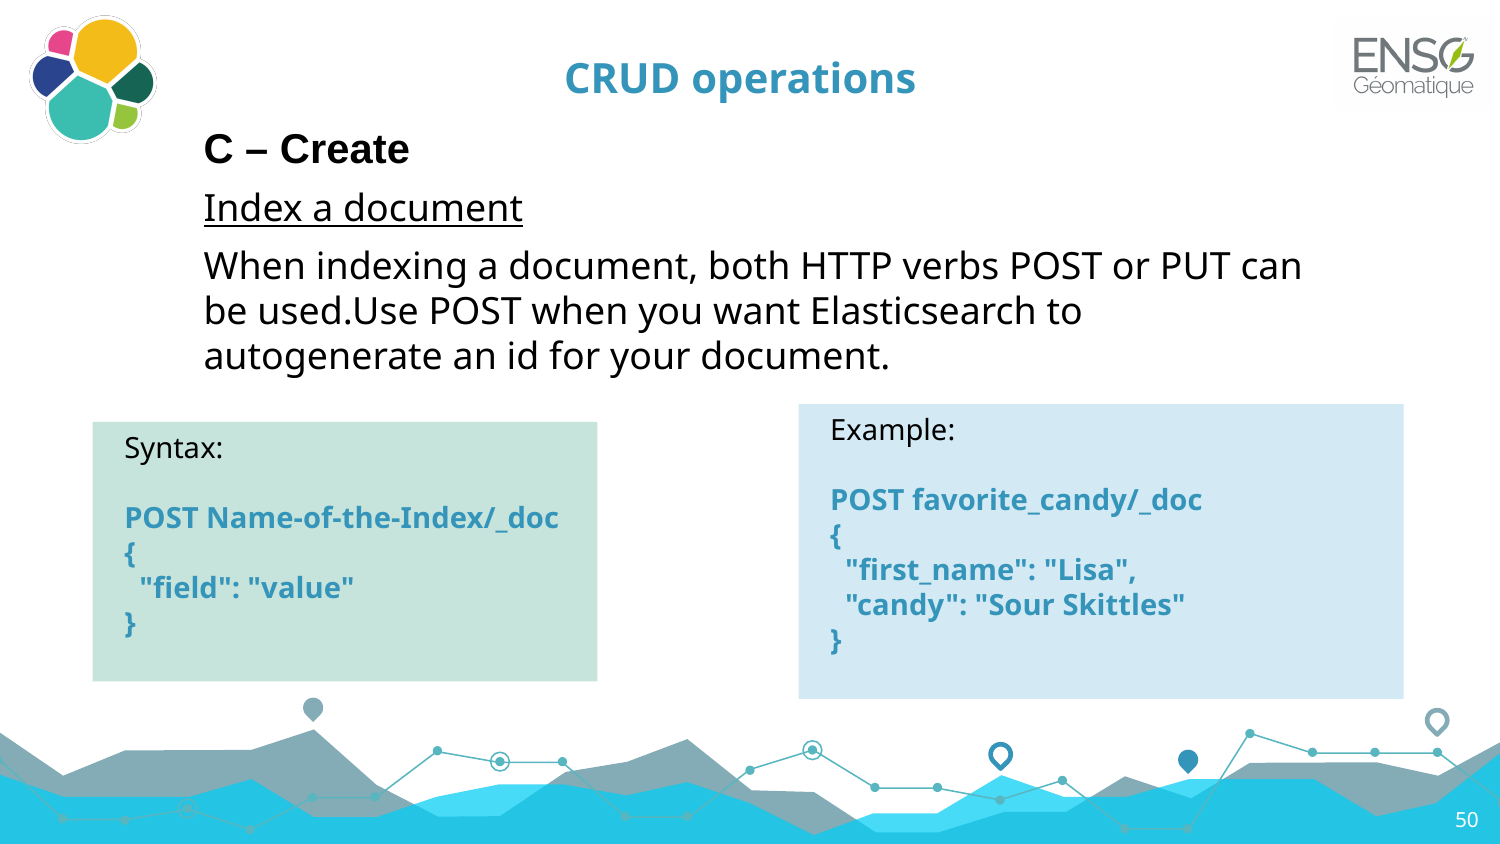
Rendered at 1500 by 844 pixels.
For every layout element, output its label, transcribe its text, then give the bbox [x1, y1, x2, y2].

picture [29, 15, 157, 144]
title CRUD operations [171, 0, 1320, 106]
picture [1334, 17, 1494, 110]
slide_number 50 [1403, 791, 1494, 844]
list C – Create Index a document When indexing a document, both HTTP verbs POST or PUT can be used.Use POST when you want Elasticsearch to autogenerate an id for your document. [171, 106, 1320, 422]
text_box Syntax: POST Name-of-the-Index/_doc { "field": "value" } [92, 421, 598, 682]
text_box Example: POST favorite_candy/_doc { "first_name": "Lisa", "candy": "Sour Skittles" } [798, 404, 1404, 699]
